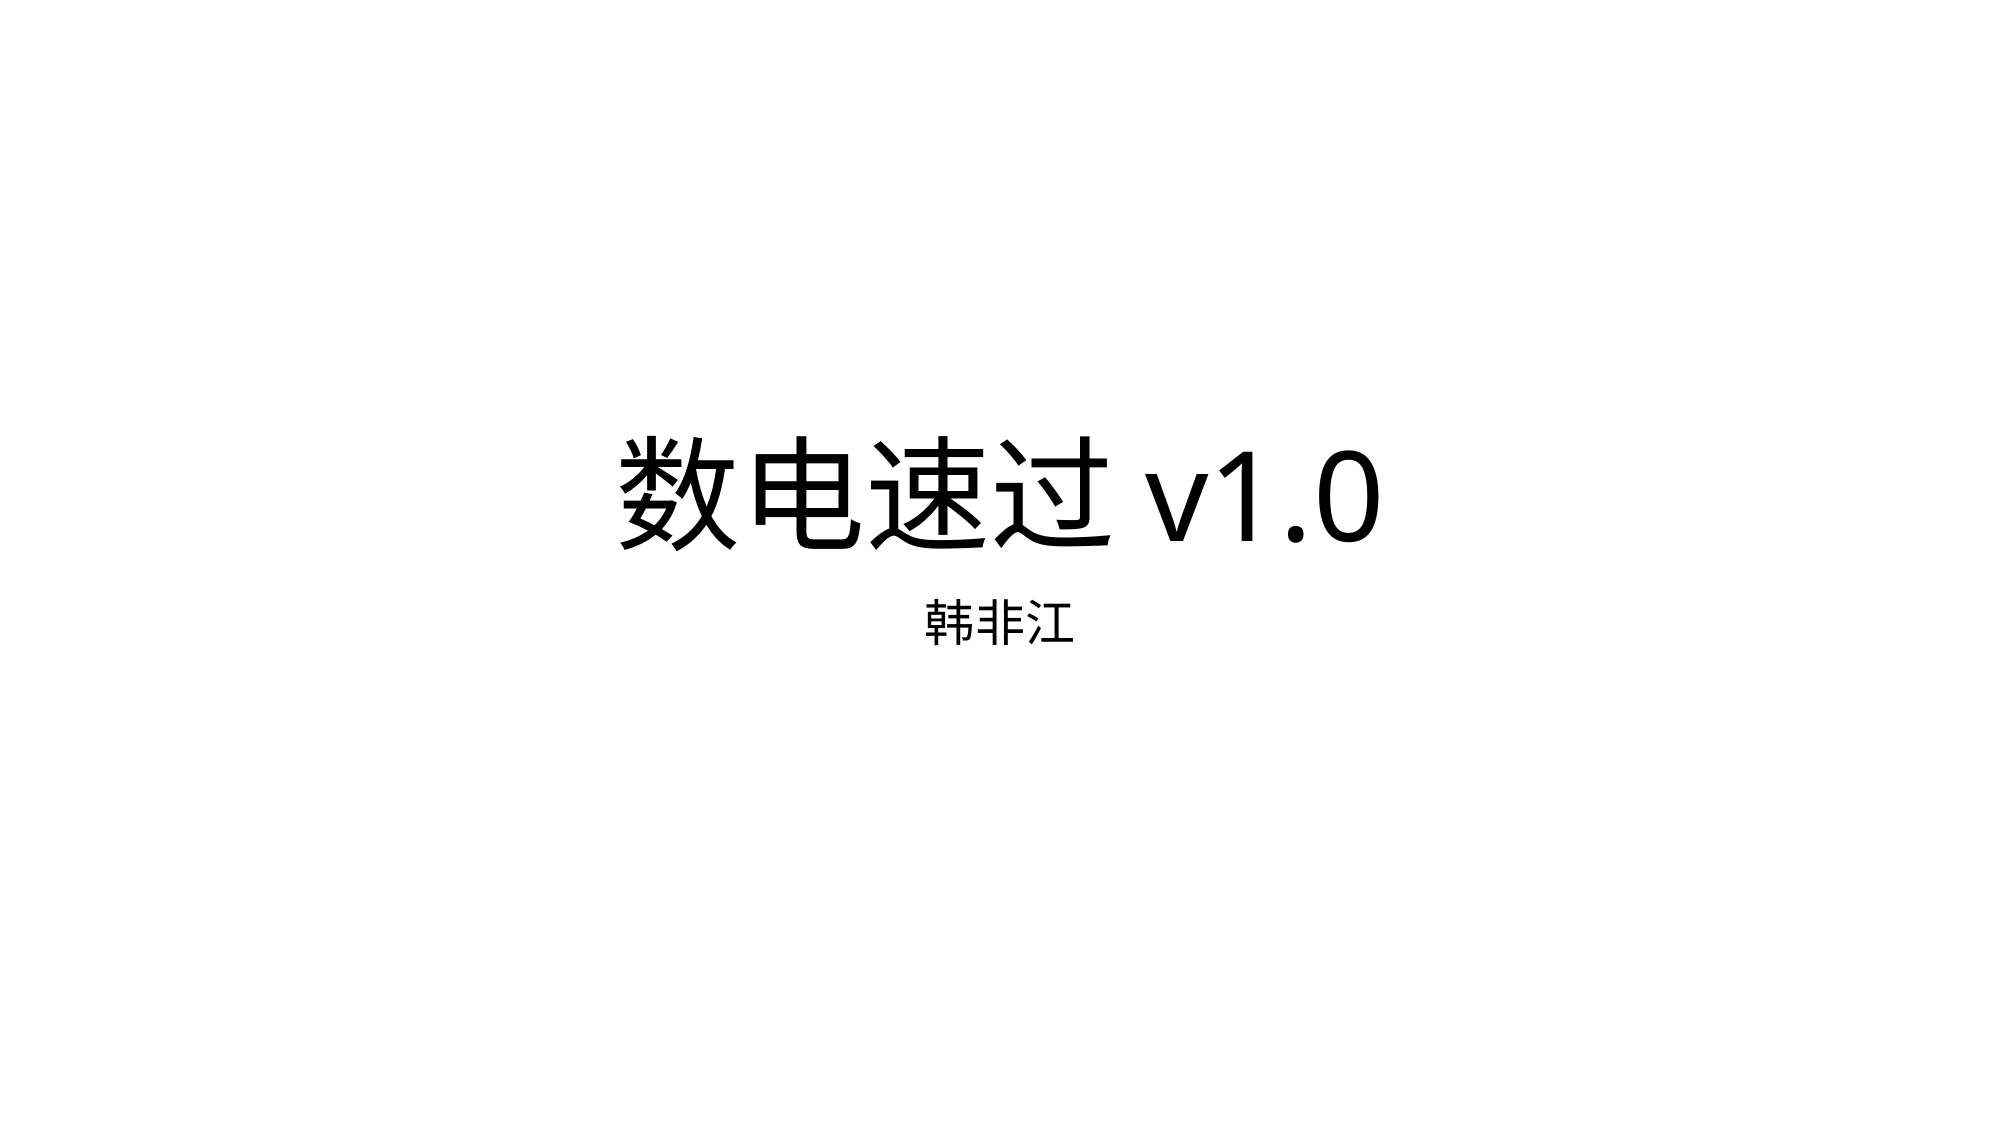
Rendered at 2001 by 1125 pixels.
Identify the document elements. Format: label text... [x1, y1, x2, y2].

title 数电速过v1.0 [249, 184, 1750, 576]
subtitle 韩非江 [249, 590, 1750, 863]
